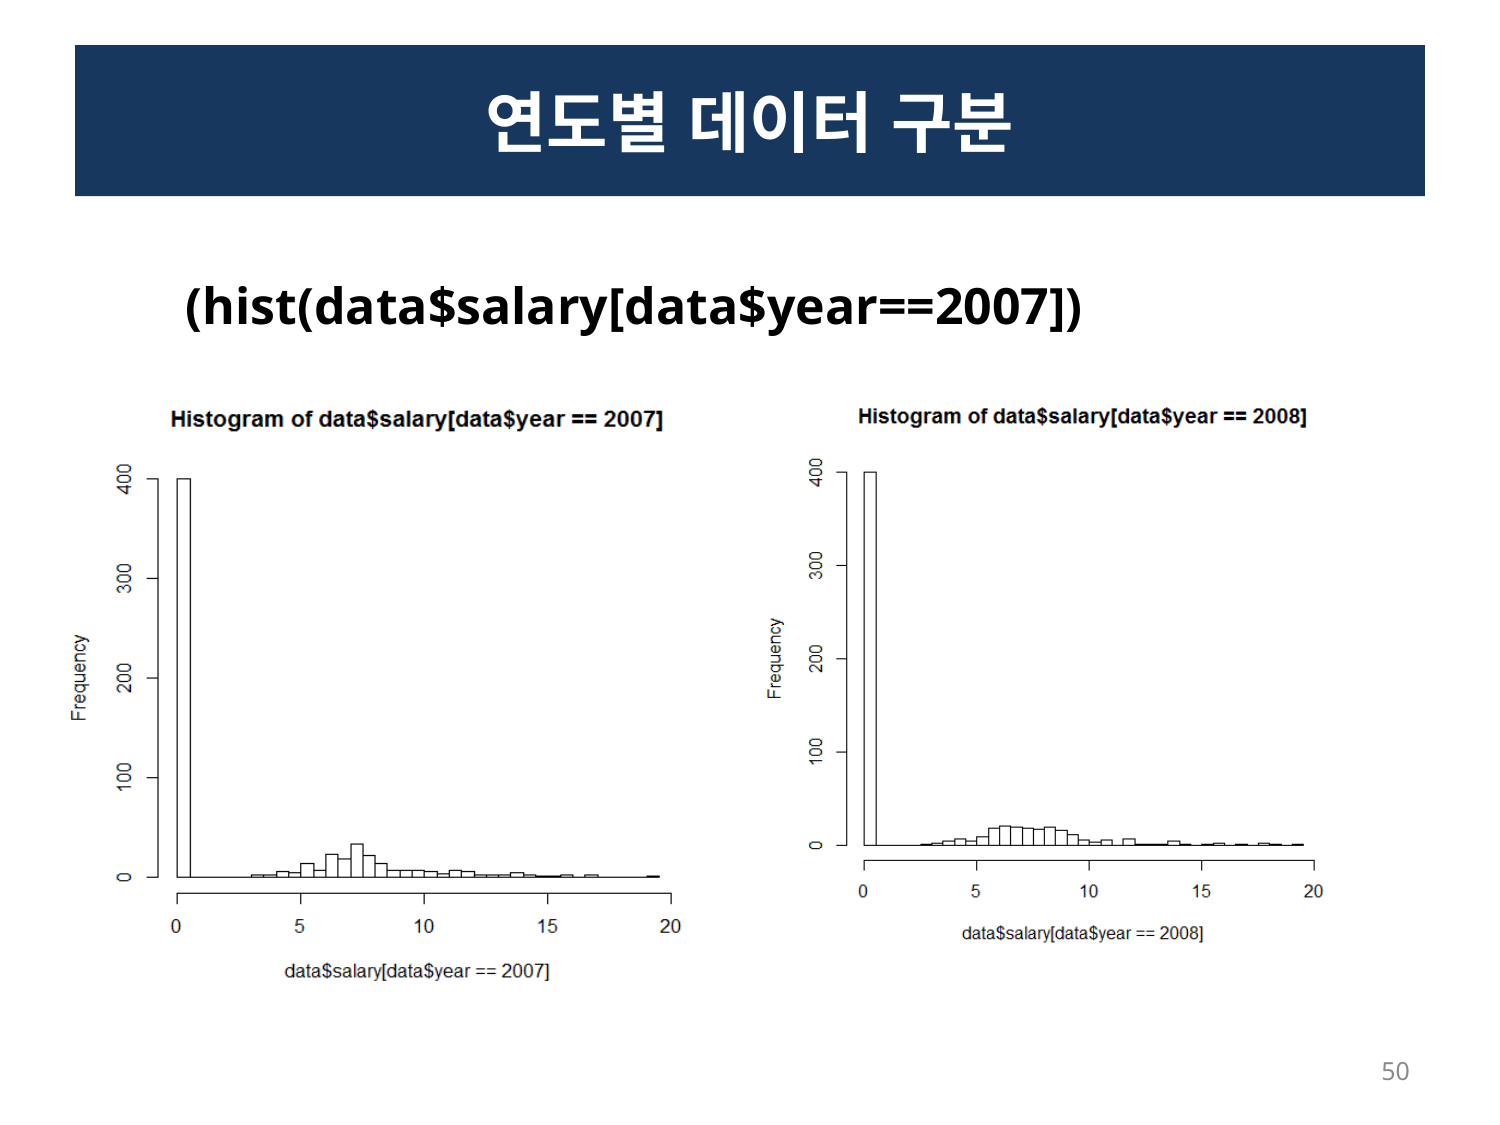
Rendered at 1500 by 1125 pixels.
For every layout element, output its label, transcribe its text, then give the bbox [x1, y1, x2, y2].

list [64, 373, 727, 1006]
text_box (hist(data$salary[data$year==2007]) [171, 267, 1211, 342]
title 연도별 데이터 구분 [75, 45, 1425, 197]
slide_number 50 [1074, 1042, 1425, 1103]
picture [761, 373, 1365, 965]
